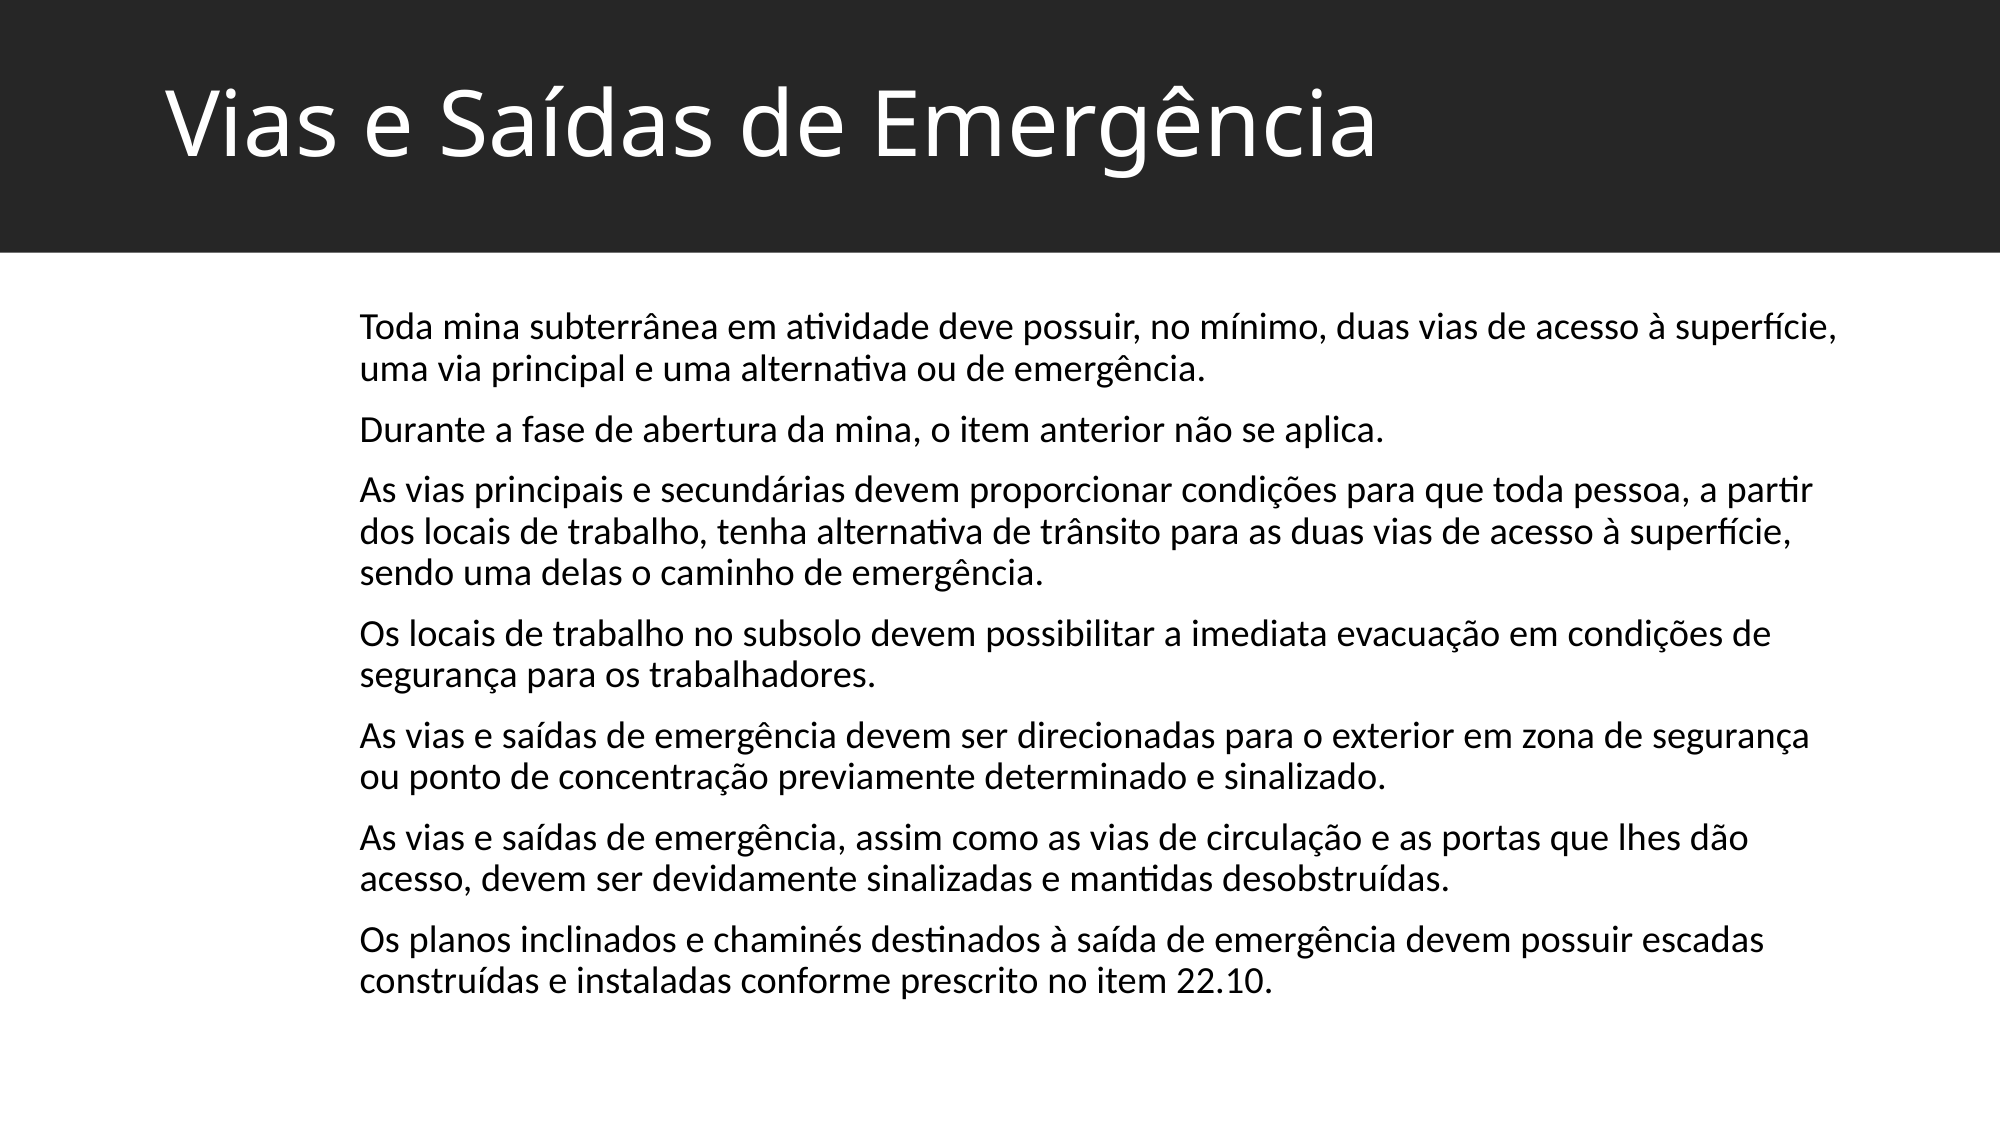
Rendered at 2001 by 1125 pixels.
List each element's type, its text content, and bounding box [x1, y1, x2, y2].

text_box Vias e Saídas de Emergência [0, 0, 2000, 253]
list Toda mina subterrânea em atividade deve possuir, no mínimo, duas vias de acesso à superfície, uma via principal e uma alternativa ou de emergência. Durante a fase de abertura da mina, o item anterior não se aplica. As vias principais e secundárias devem proporcionar condições para que toda pessoa, a partir dos locais de trabalho, tenha alternativa de trânsito para as duas vias de acesso à superfície, sendo uma delas o caminho de emergência. Os locais de trabalho no subsolo devem possibilitar a imediata evacuação em condições de segurança para os trabalhadores. As vias e saídas de emergência devem ser direcionadas para o exterior em zona de segurança ou ponto de concentração previamente determinado e sinalizado. As vias e saídas de emergência, assim como as vias de circulação e as portas que lhes dão acesso, devem ser devidamente sinalizadas e mantidas desobstruídas. Os planos inclinados e chaminés destinados à saída de emergência devem possuir escadas construídas e instaladas conforme prescrito no item 22.10. [137, 299, 1863, 1014]
